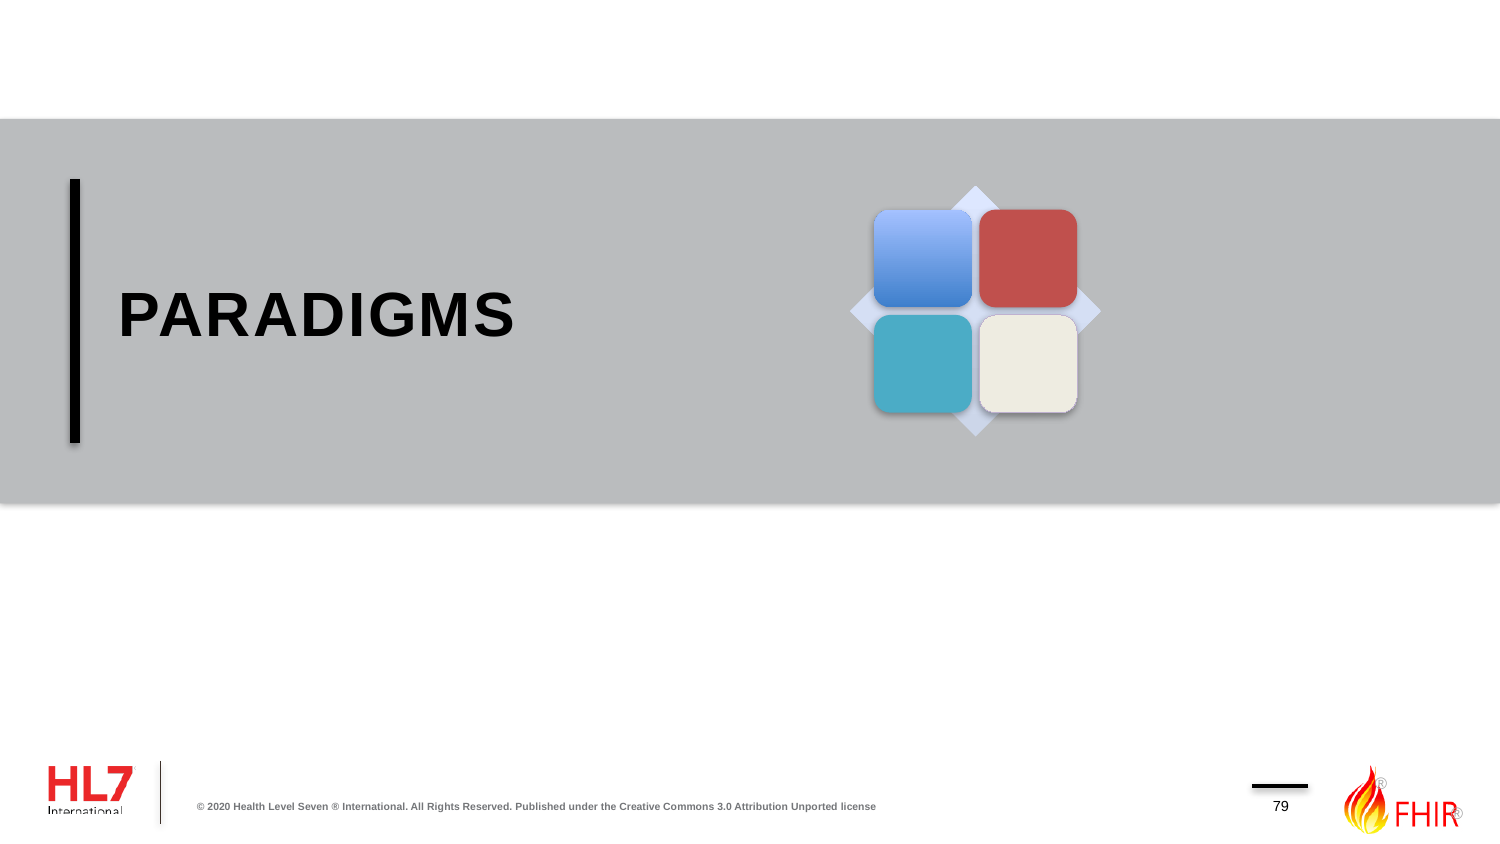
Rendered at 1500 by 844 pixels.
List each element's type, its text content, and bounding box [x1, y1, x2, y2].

footer © 2020 Health Level Seven ® International. All Rights Reserved. Published under the Creative Commons 3.0 Attribution Unported license [196, 786, 941, 813]
slide_number 79 [1258, 786, 1304, 814]
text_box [795, 185, 1157, 437]
title Paradigms [118, 144, 1441, 478]
picture [1339, 760, 1463, 837]
